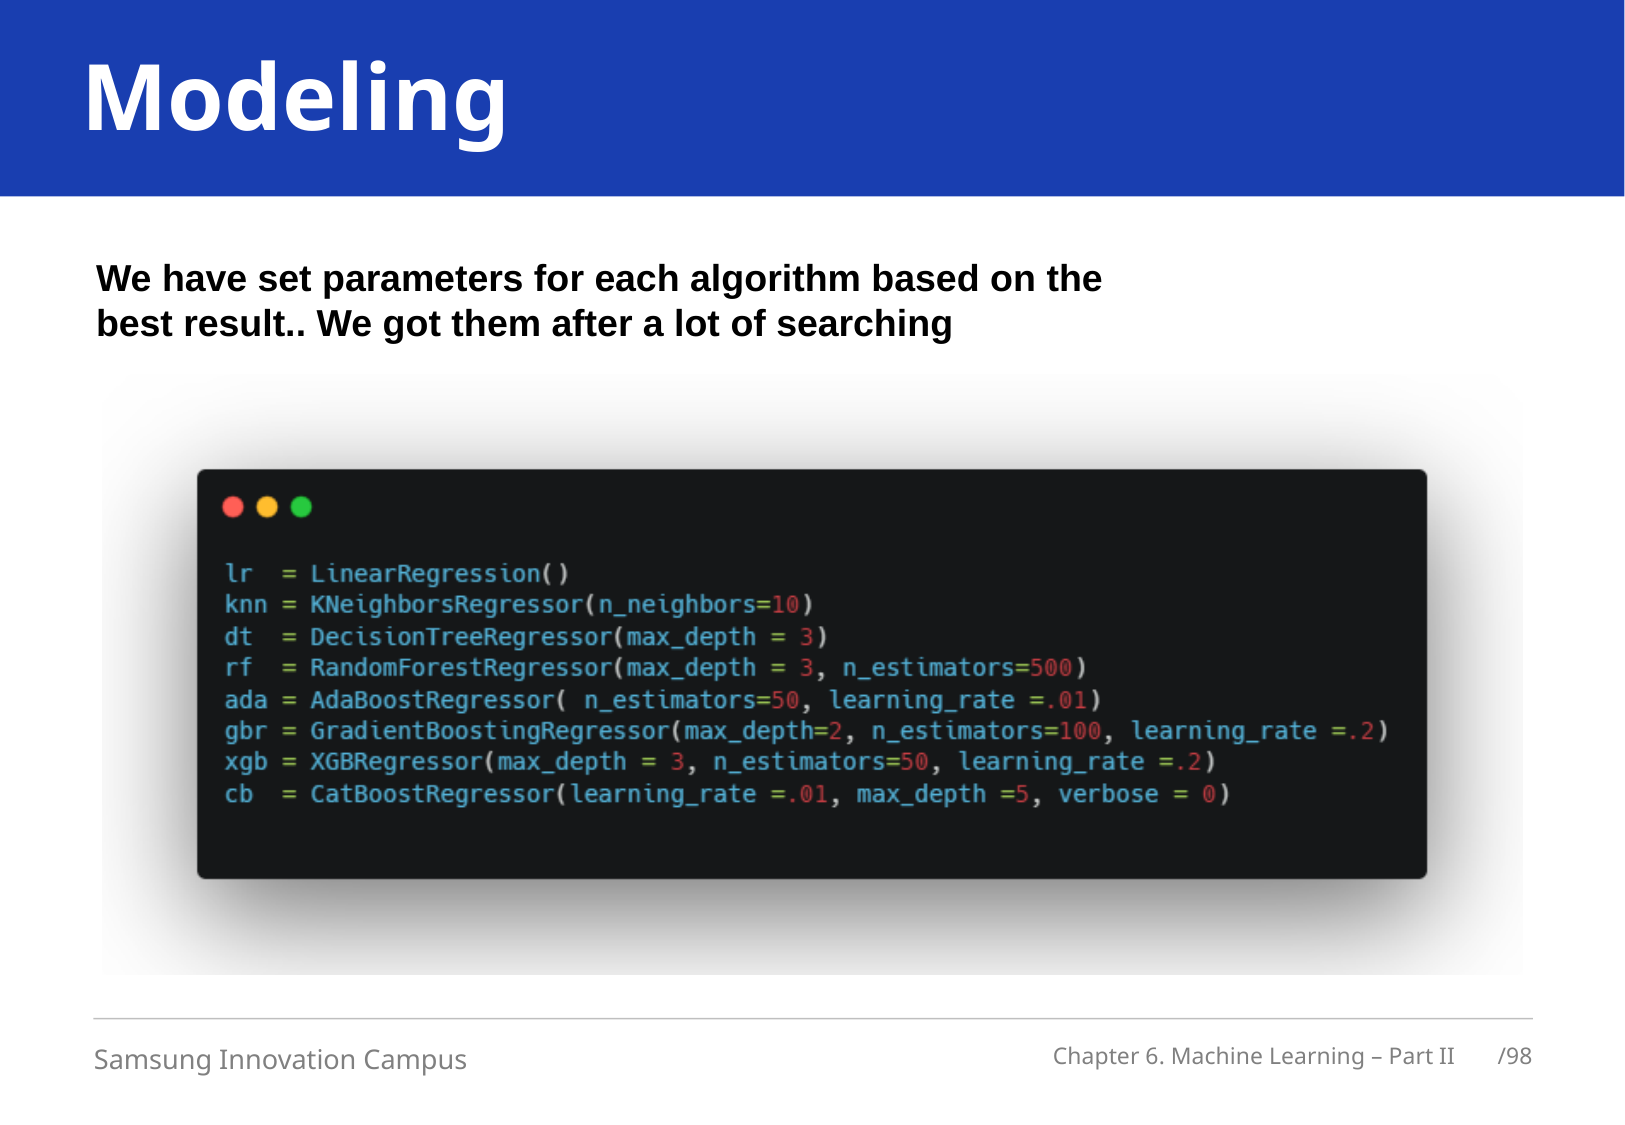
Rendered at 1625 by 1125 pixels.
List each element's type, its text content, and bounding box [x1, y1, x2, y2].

picture [102, 374, 1523, 975]
text_box We have set parameters for each algorithm based on the best result.. We got them after a lot of searching [81, 246, 1148, 351]
title Modeling [81, 111, 1544, 300]
